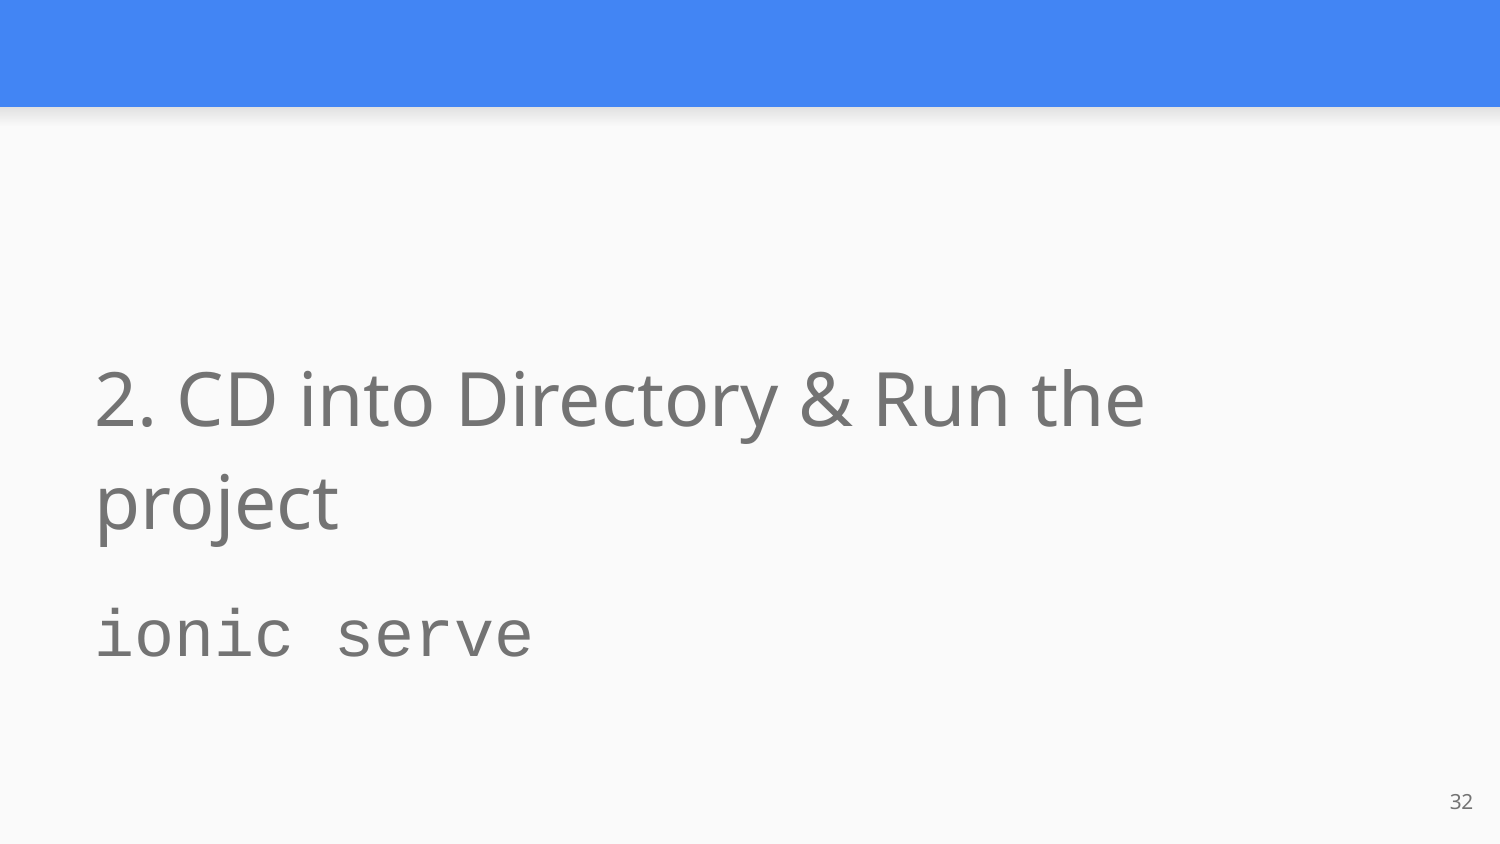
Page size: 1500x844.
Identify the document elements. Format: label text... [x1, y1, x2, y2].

list 2. CD into Directory & Run the project ionic serve [79, 199, 1421, 645]
slide_number 32 [1398, 770, 1489, 835]
